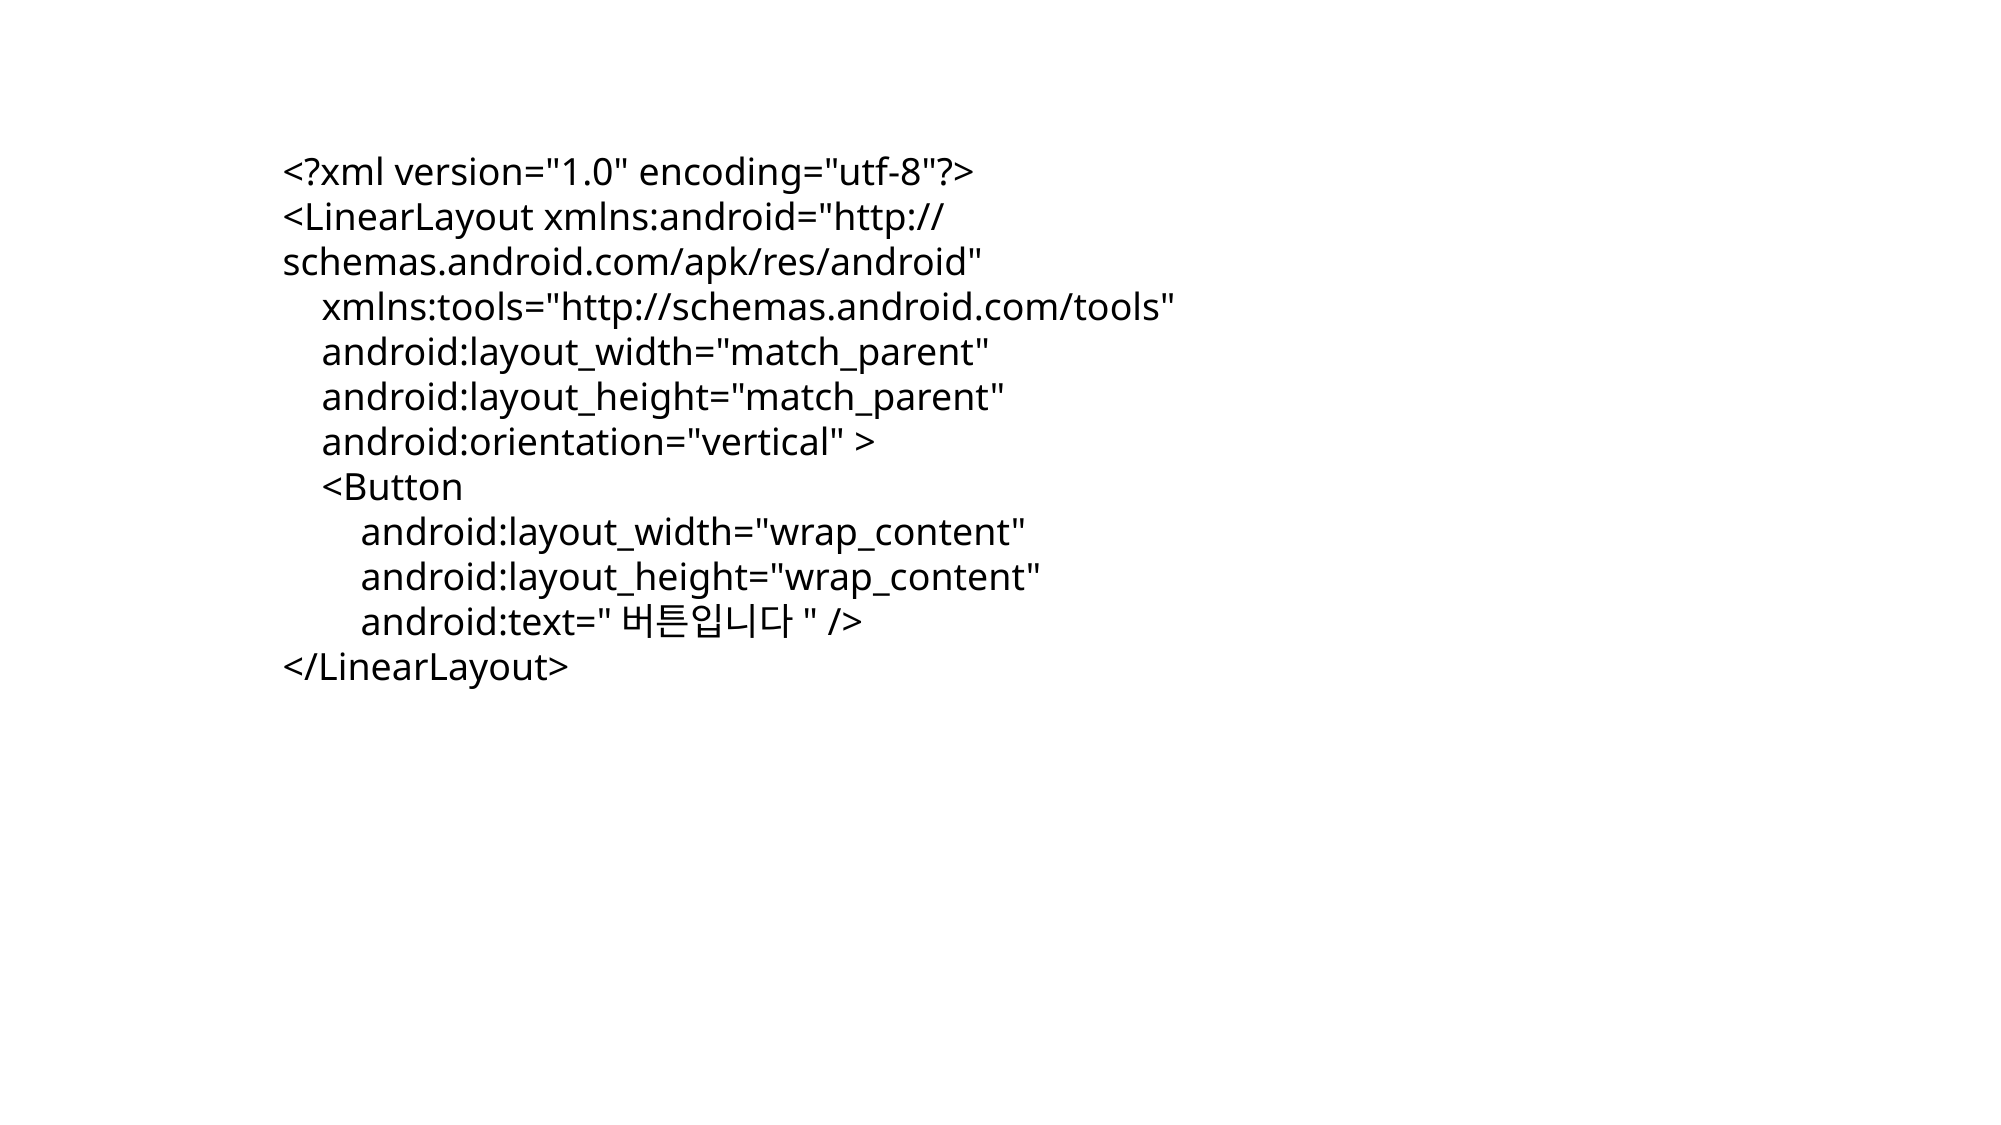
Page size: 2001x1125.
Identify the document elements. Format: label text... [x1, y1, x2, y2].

text_box <?xml version="1.0" encoding="utf-8"?> <LinearLayout xmlns:android="http://schemas.android.com/apk/res/android" xmlns:tools="http://schemas.android.com/tools" android:layout_width="match_parent" android:layout_height="match_parent" android:orientation="vertical" > <Button android:layout_width="wrap_content" android:layout_height="wrap_content" android:text="버튼입니다" /> </LinearLayout> [267, 140, 1268, 696]
